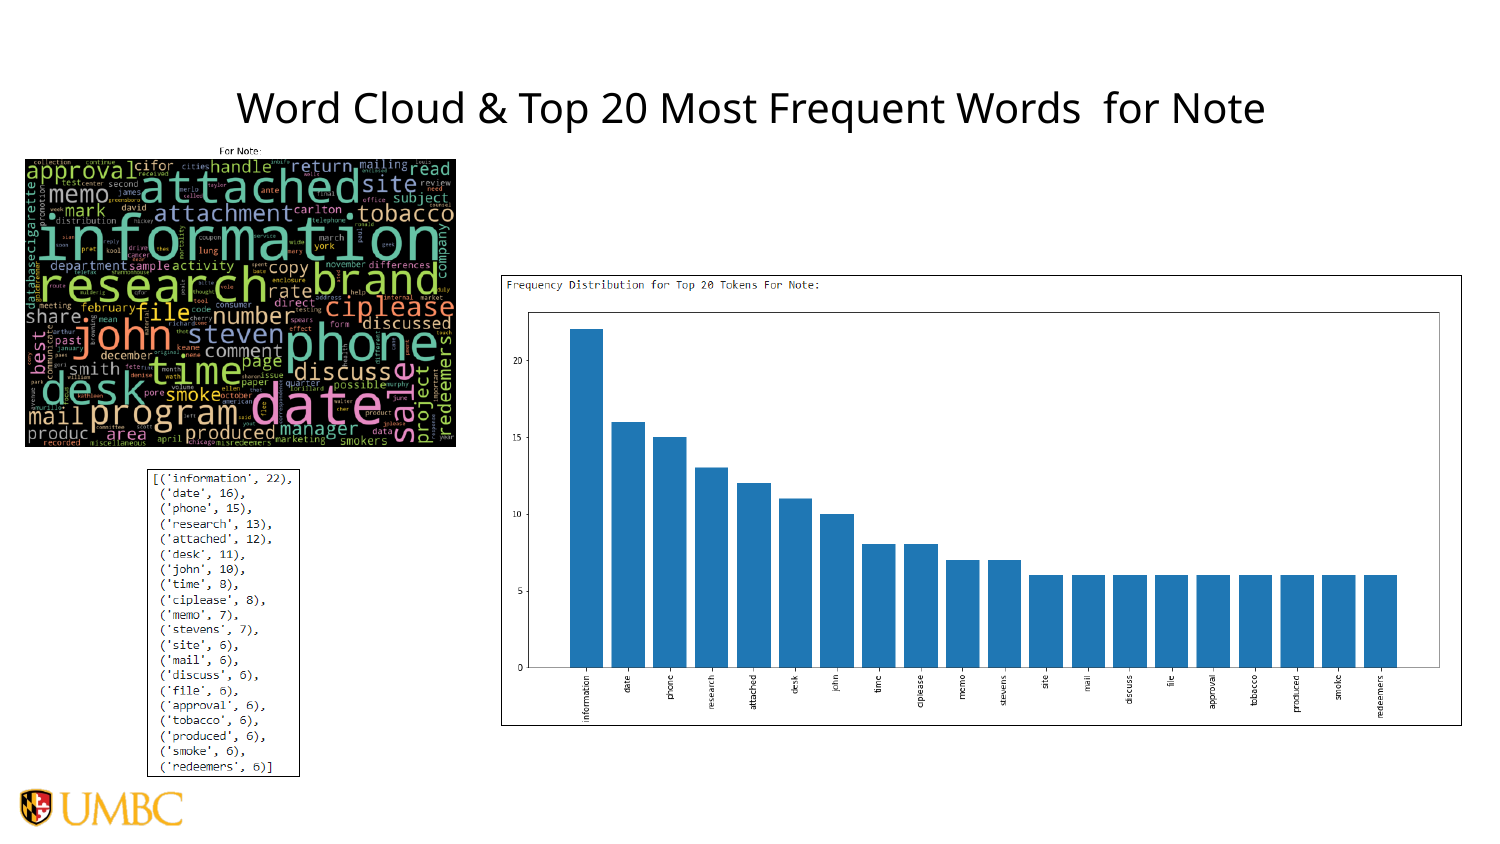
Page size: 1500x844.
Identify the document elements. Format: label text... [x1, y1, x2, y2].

picture [17, 468, 301, 844]
picture [18, 141, 461, 453]
picture [501, 275, 1462, 726]
text_box Word Cloud & Top 20 Most Frequent Words for Note [117, 67, 1385, 147]
